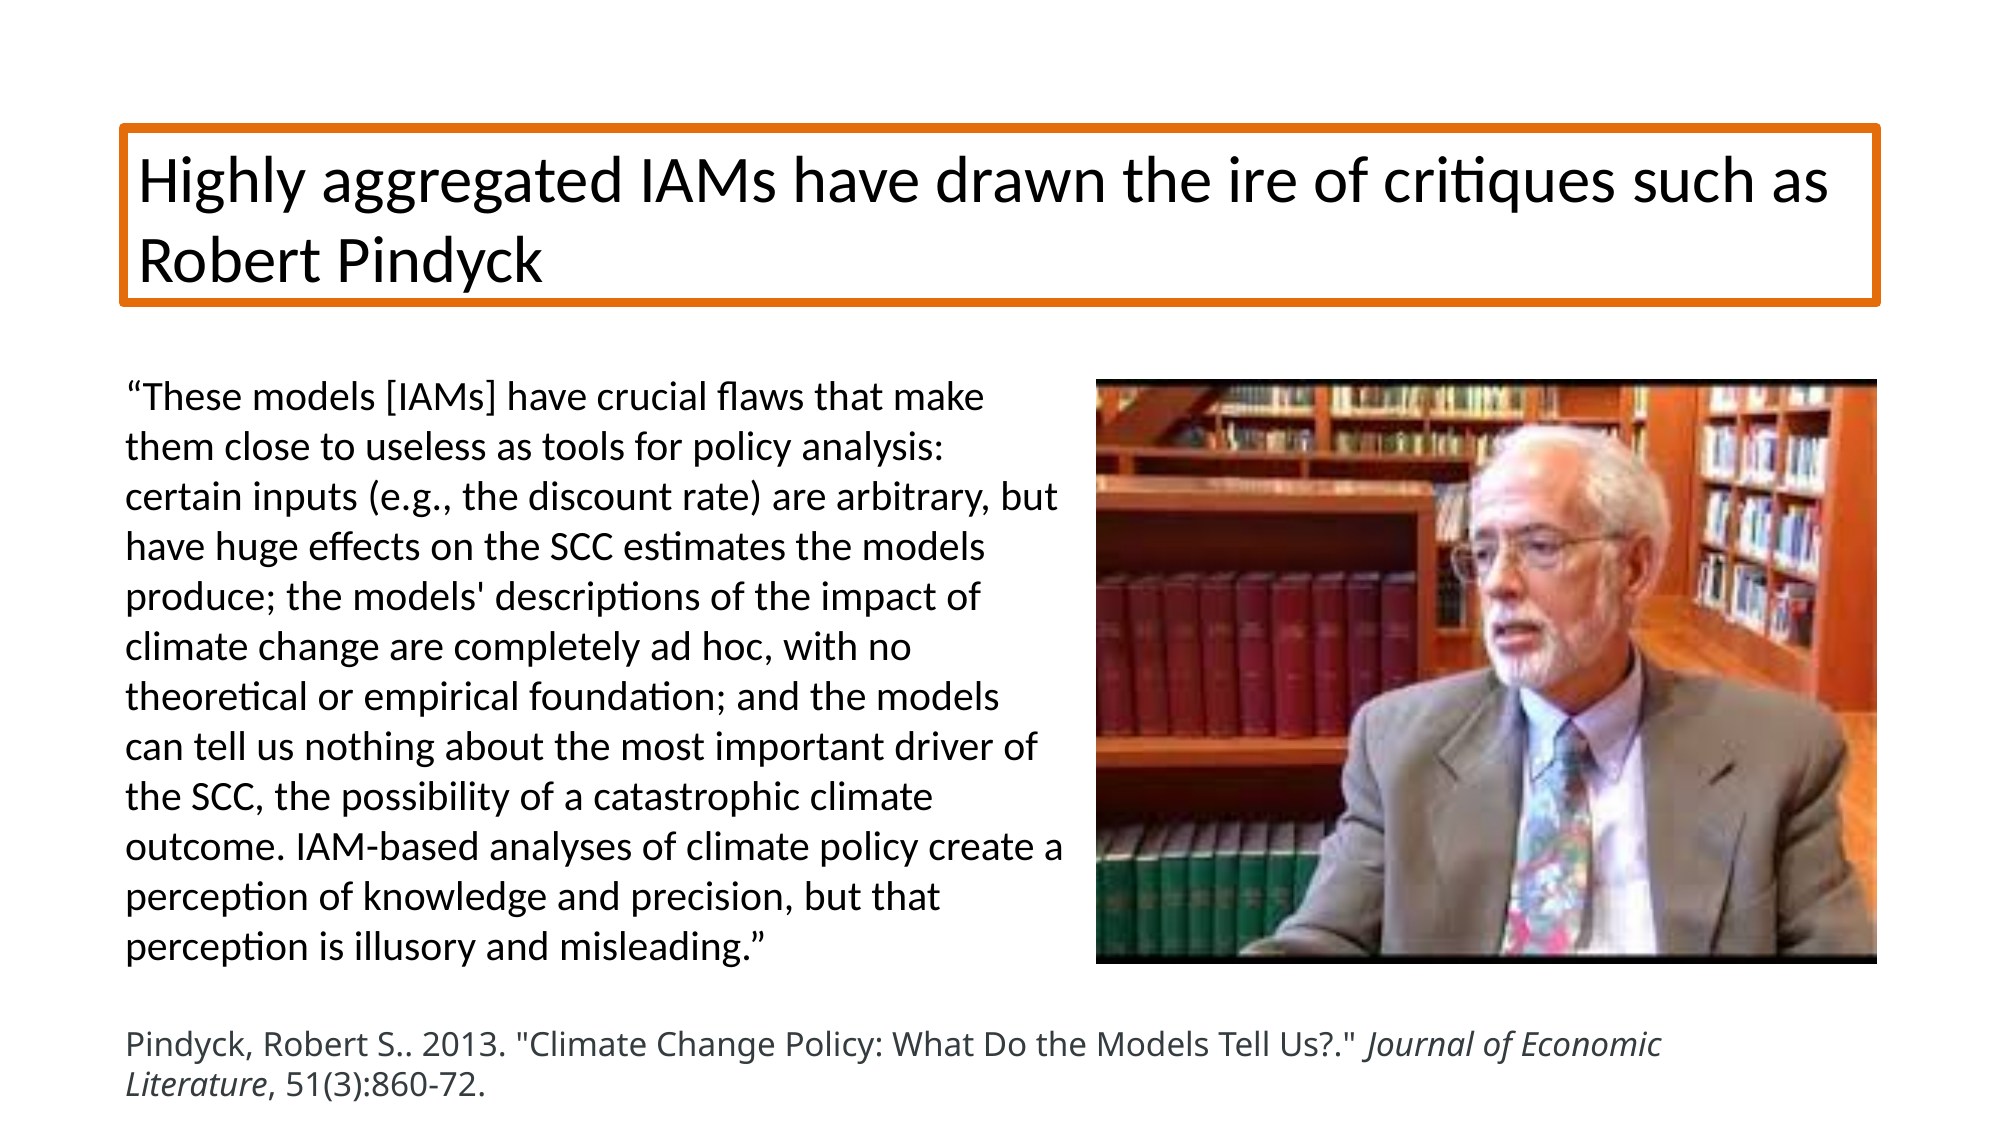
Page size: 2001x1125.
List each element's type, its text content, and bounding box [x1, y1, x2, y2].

text_box Highly aggregated IAMs have drawn the ire of critiques such as Robert Pindyck [123, 127, 1877, 303]
text_box Pindyck, Robert S.. 2013. "Climate Change Policy: What Do the Models Tell Us?." Journal of Economic Literature, 51(3):860-72. [110, 1015, 1877, 1111]
text_box “These models [IAMs] have crucial flaws that make them close to useless as tools for policy analysis: certain inputs (e.g., the discount rate) are arbitrary, but have huge effects on the SCC estimates the models produce; the models' descriptions of the impact of climate change are completely ad hoc, with no theoretical or empirical foundation; and the models can tell us nothing about the most important driver of the SCC, the possibility of a catastrophic climate outcome. IAM-based analyses of climate policy create a perception of knowledge and precision, but that perception is illusory and misleading.” [110, 361, 1081, 977]
picture [1096, 379, 1877, 965]
